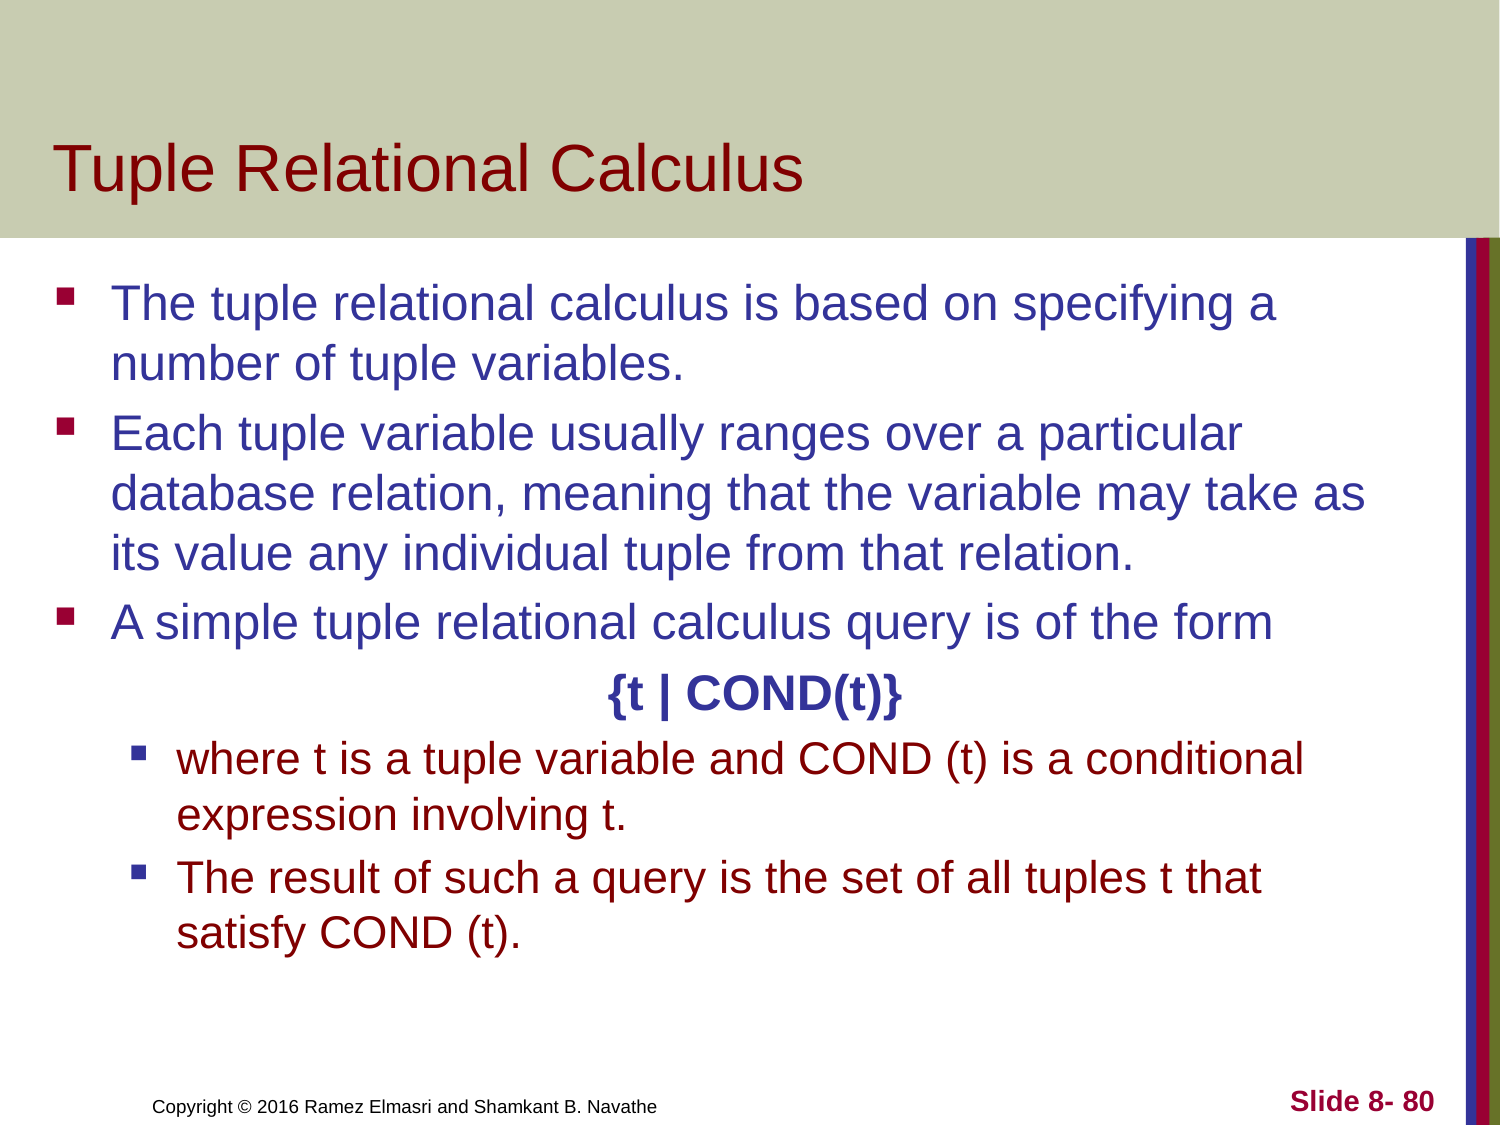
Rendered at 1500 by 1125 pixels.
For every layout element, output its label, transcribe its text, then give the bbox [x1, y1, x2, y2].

list The tuple relational calculus is based on specifying a number of tuple variables. Each tuple variable usually ranges over a particular database relation, meaning that the variable may take as its value any individual tuple from that relation. A simple tuple relational calculus query is of the form {t | COND(t)} where t is a tuple variable and COND (t) is a conditional expression involving t. The result of such a query is the set of all tuples t that satisfy COND (t). [39, 262, 1400, 1013]
slide_number Slide 8- 80 [1137, 1049, 1451, 1125]
title Tuple Relational Calculus [37, 49, 1317, 213]
